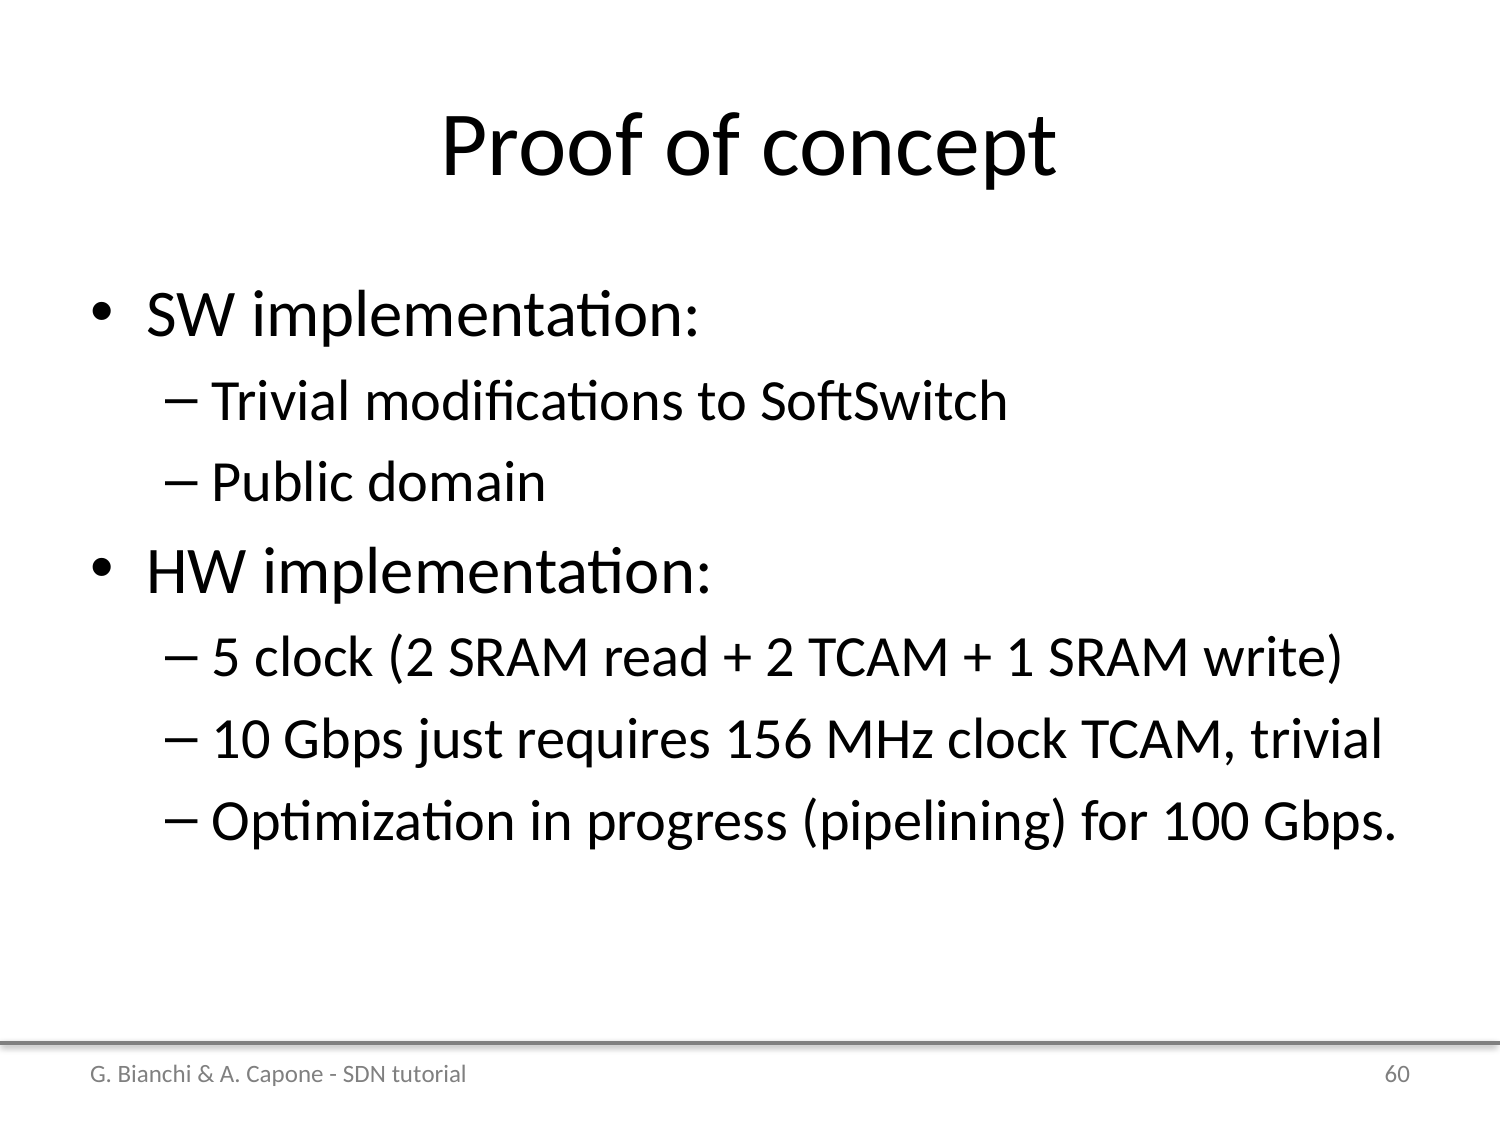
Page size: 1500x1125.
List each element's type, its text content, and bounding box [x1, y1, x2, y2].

title Proof of concept [75, 45, 1425, 233]
list SW implementation: Trivial modifications to SoftSwitch Public domain HW implementation: 5 clock (2 SRAM read + 2 TCAM + 1 SRAM write) 10 Gbps just requires 156 MHz clock TCAM, trivial Optimization in progress (pipelining) for 100 Gbps. [75, 262, 1425, 1005]
slide_number 60 [1074, 1042, 1425, 1103]
footer G. Bianchi & A. Capone - SDN tutorial [75, 1042, 988, 1103]
